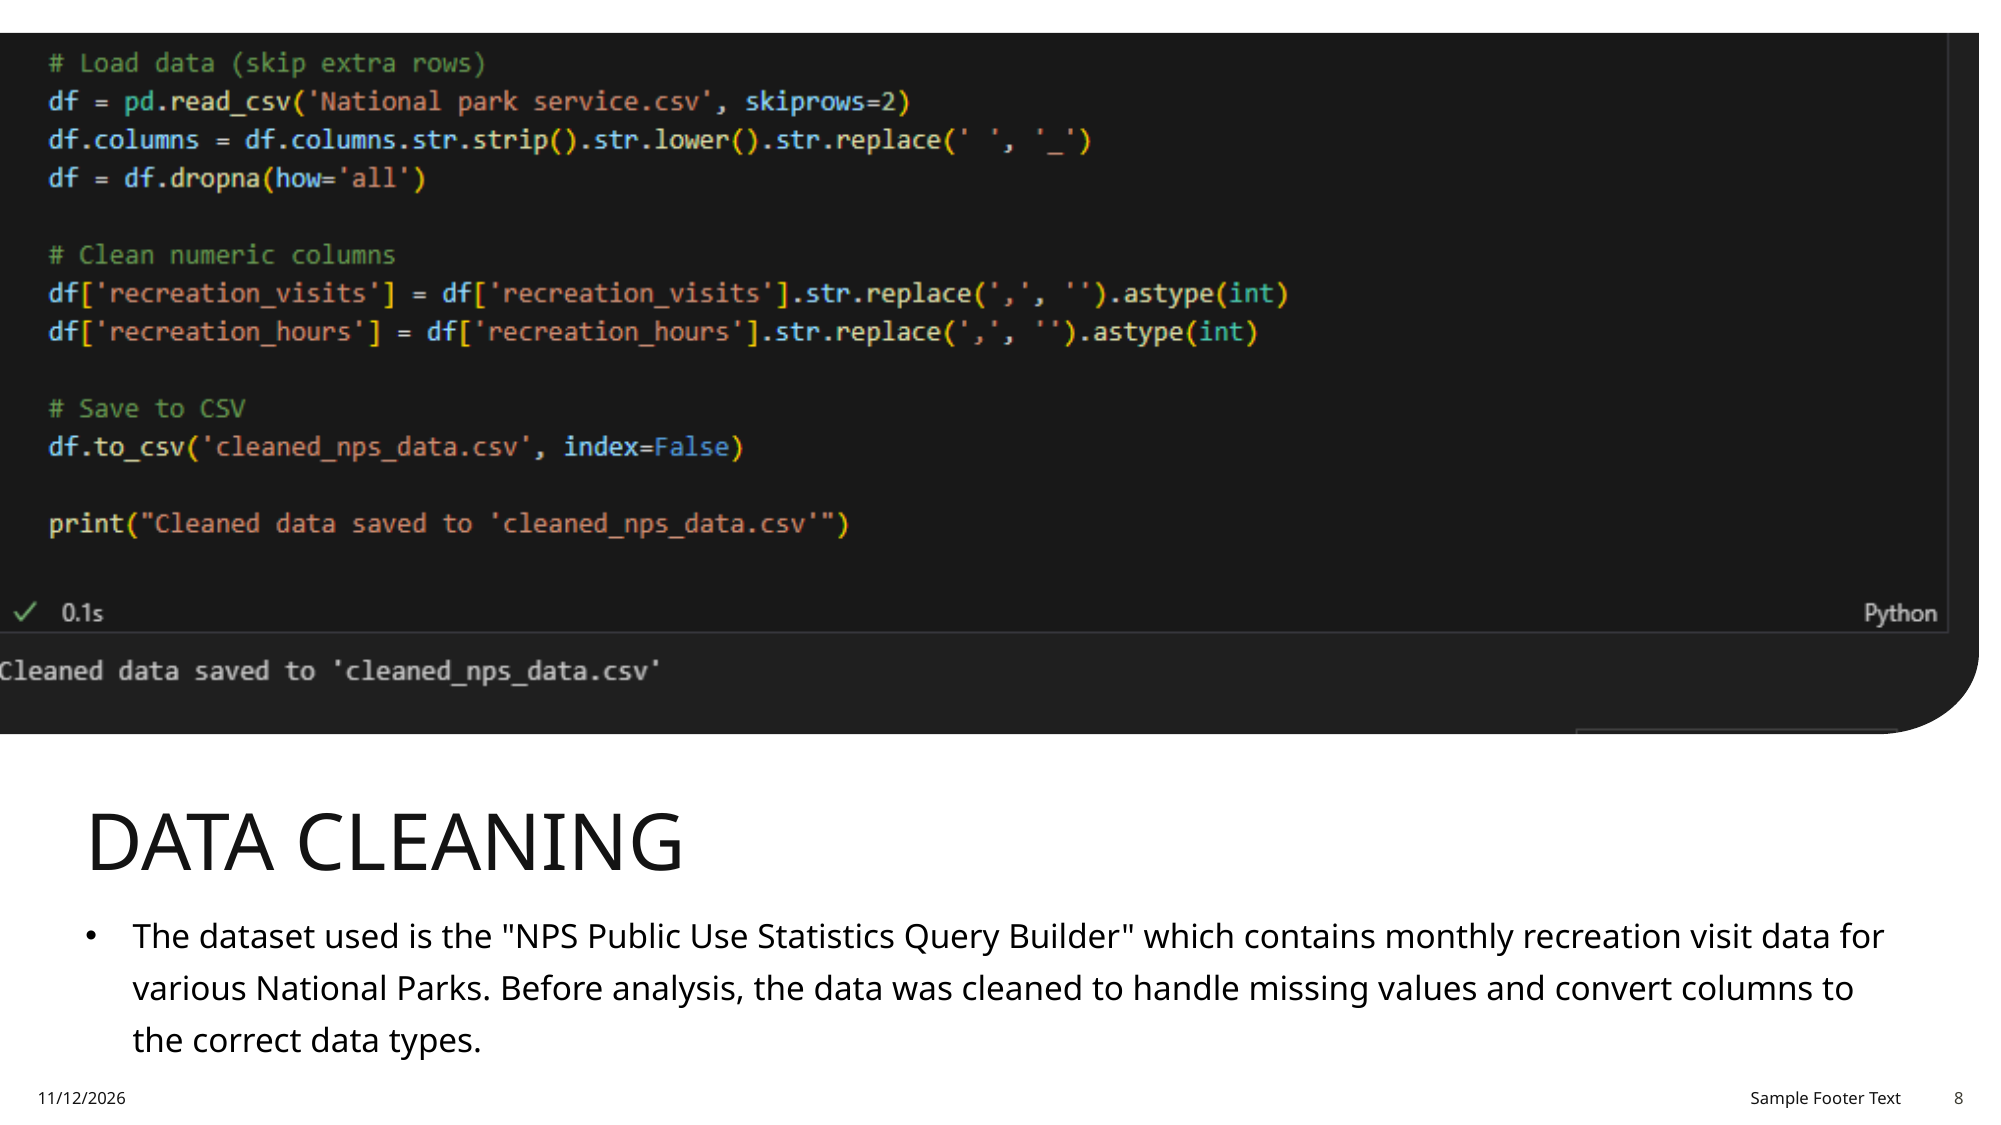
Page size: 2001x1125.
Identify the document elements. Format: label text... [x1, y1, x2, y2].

footer Sample Footer Text [1456, 1069, 1908, 1125]
subtitle The dataset used is the "NPS Public Use Statistics Query Builder" which contains monthly recreation visit data for various National Parks. Before analysis, the data was cleaned to handle missing values and convert columns to the correct data types. [70, 896, 1921, 1125]
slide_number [22, 1069, 596, 1125]
slide_number 8 [1908, 1069, 1979, 1125]
picture [0, 32, 1979, 735]
title DATA Cleaning [70, 794, 1921, 896]
